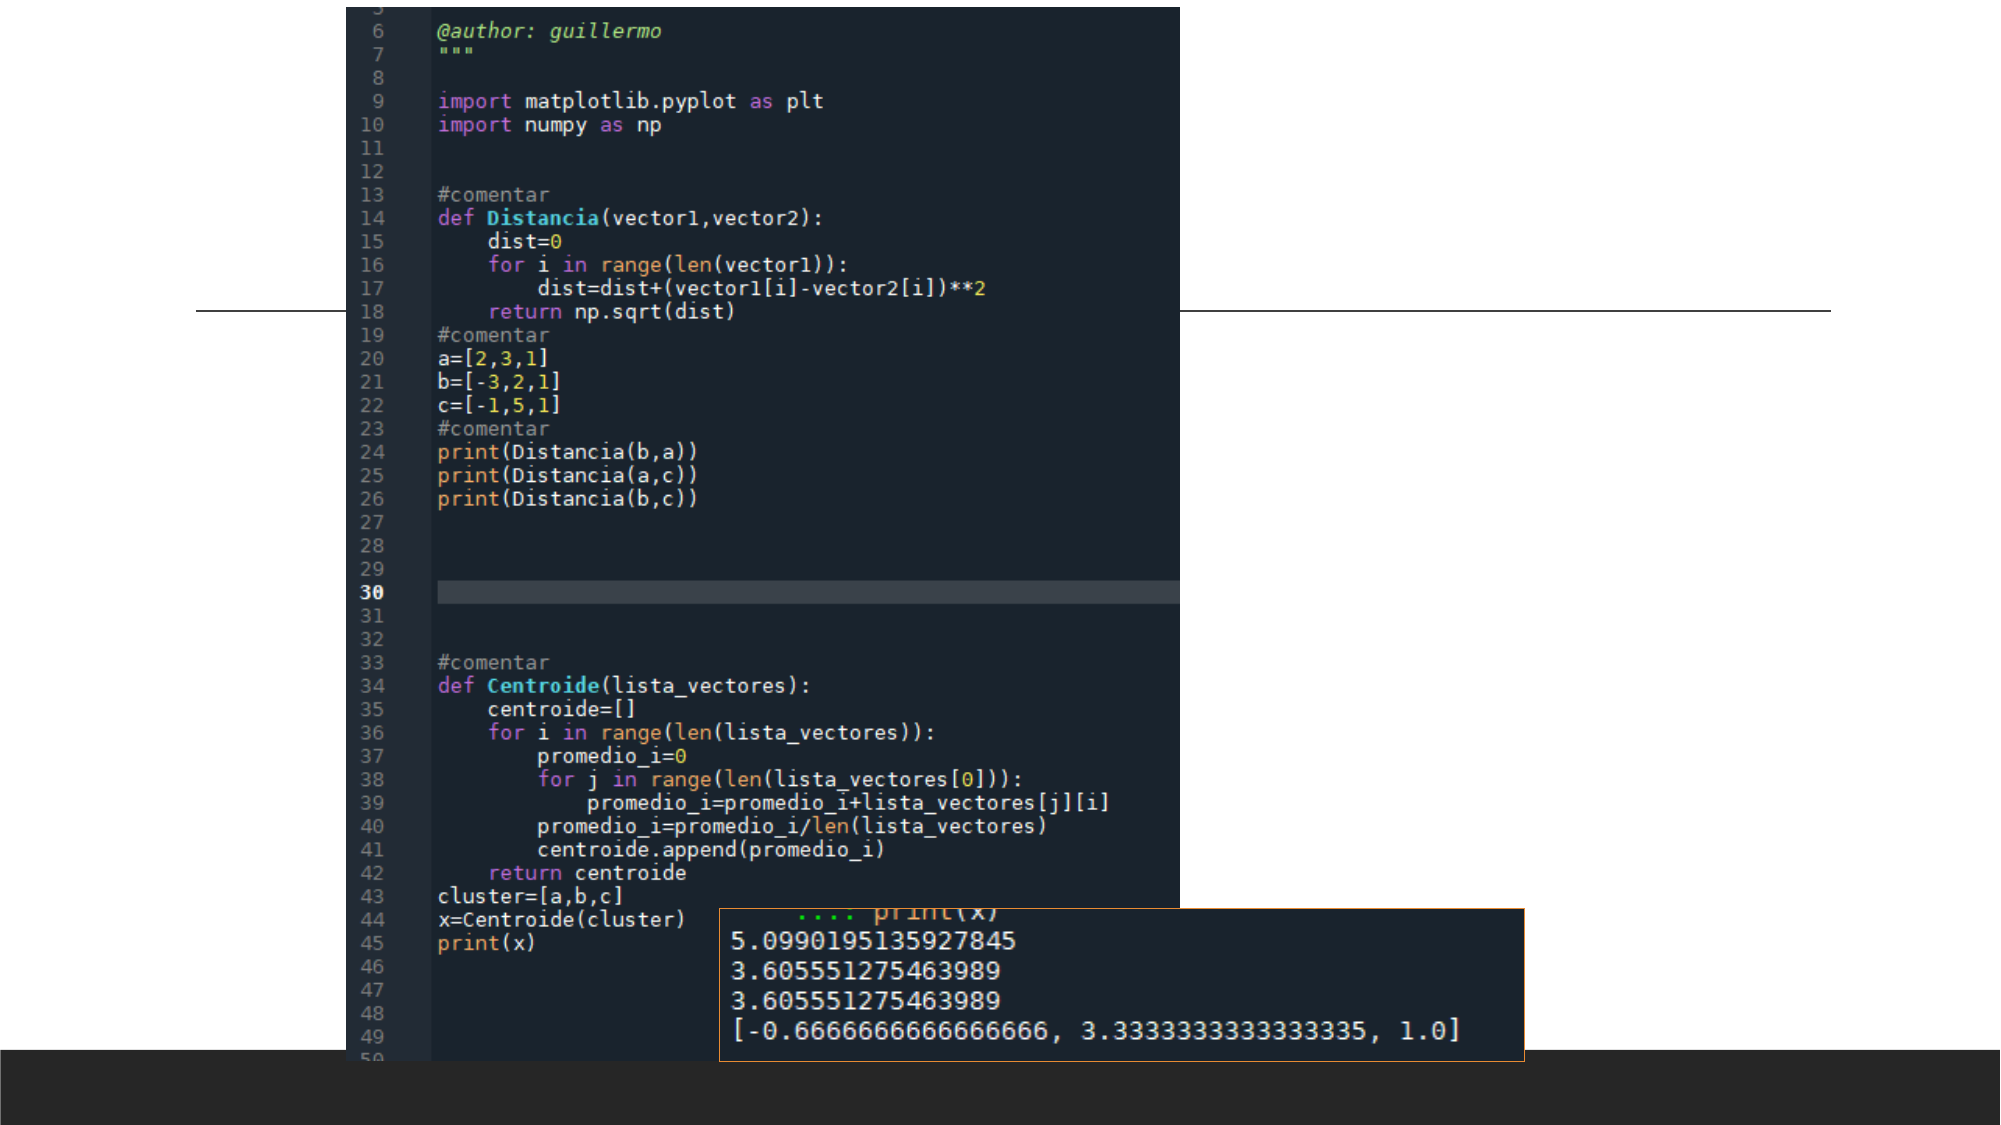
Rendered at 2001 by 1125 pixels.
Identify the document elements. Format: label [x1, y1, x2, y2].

picture [346, 7, 1526, 1063]
